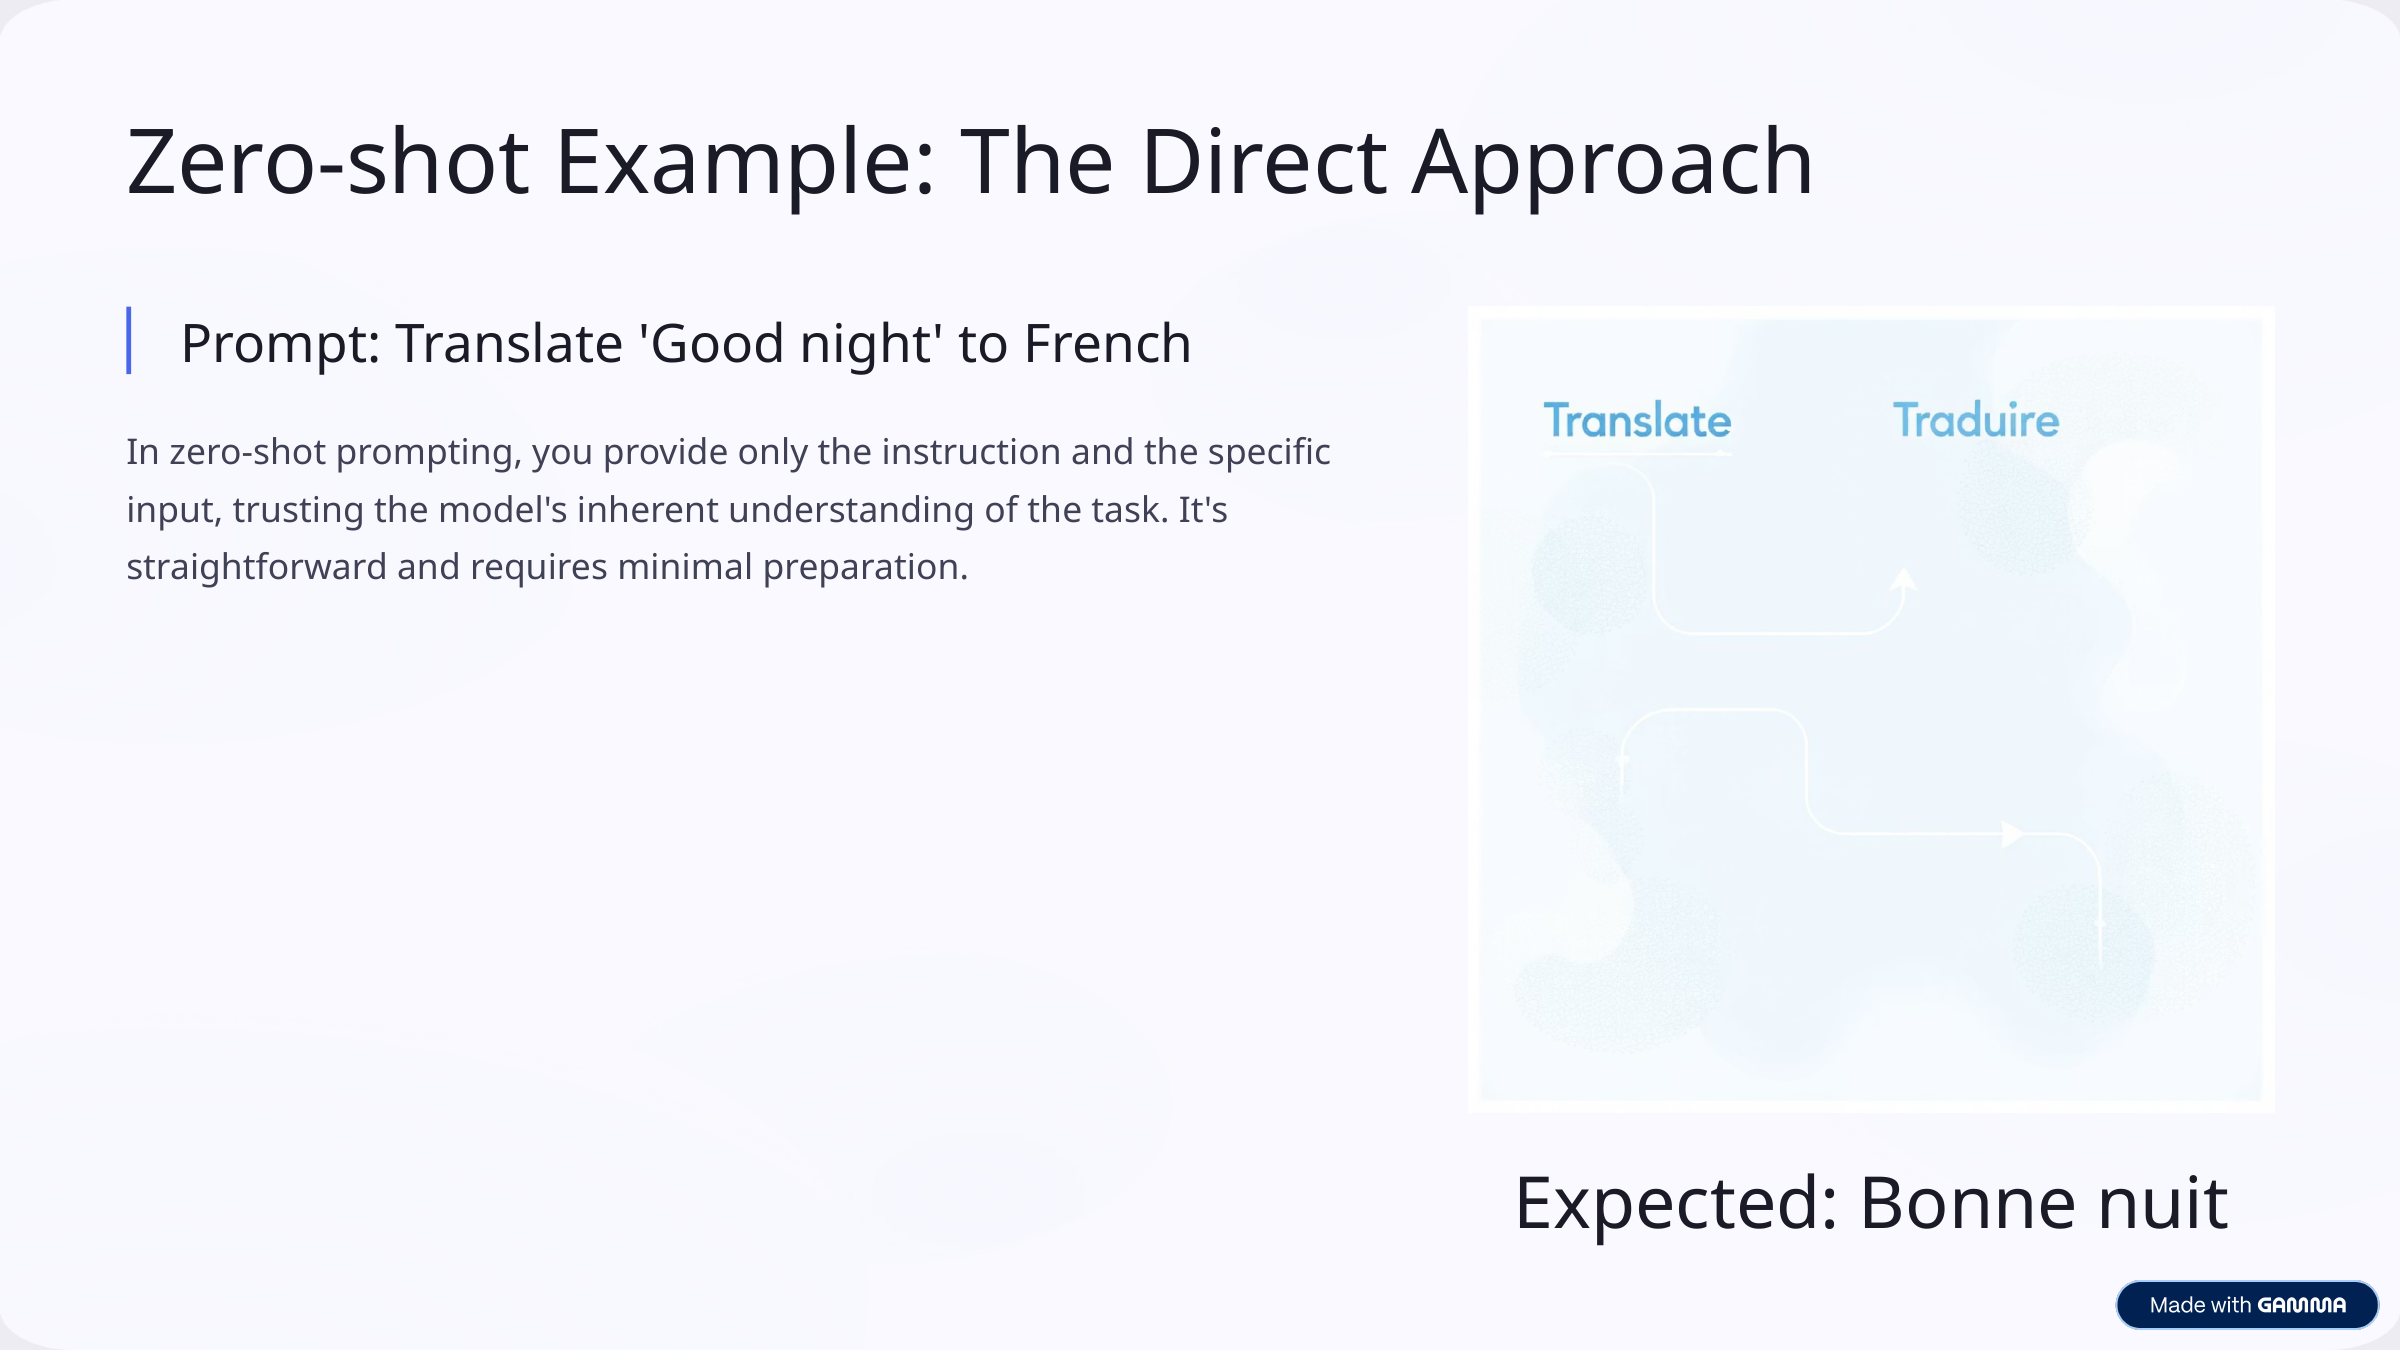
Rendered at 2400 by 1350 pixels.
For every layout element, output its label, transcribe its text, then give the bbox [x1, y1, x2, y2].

picture [1468, 306, 2275, 1113]
text_box Prompt: Translate 'Good night' to French [180, 306, 1194, 375]
text_box Zero-shot Example: The Direct Approach [126, 99, 1838, 212]
text_box In zero-shot prompting, you provide only the instruction and the specific input, trusting the model's inherent understanding of the task. It's straightforward and requires minimal preparation. [126, 414, 1380, 588]
text_box Expected: Bonne nuit [1511, 1153, 2233, 1244]
picture [2106, 1271, 2389, 1339]
text_box [126, 306, 132, 375]
